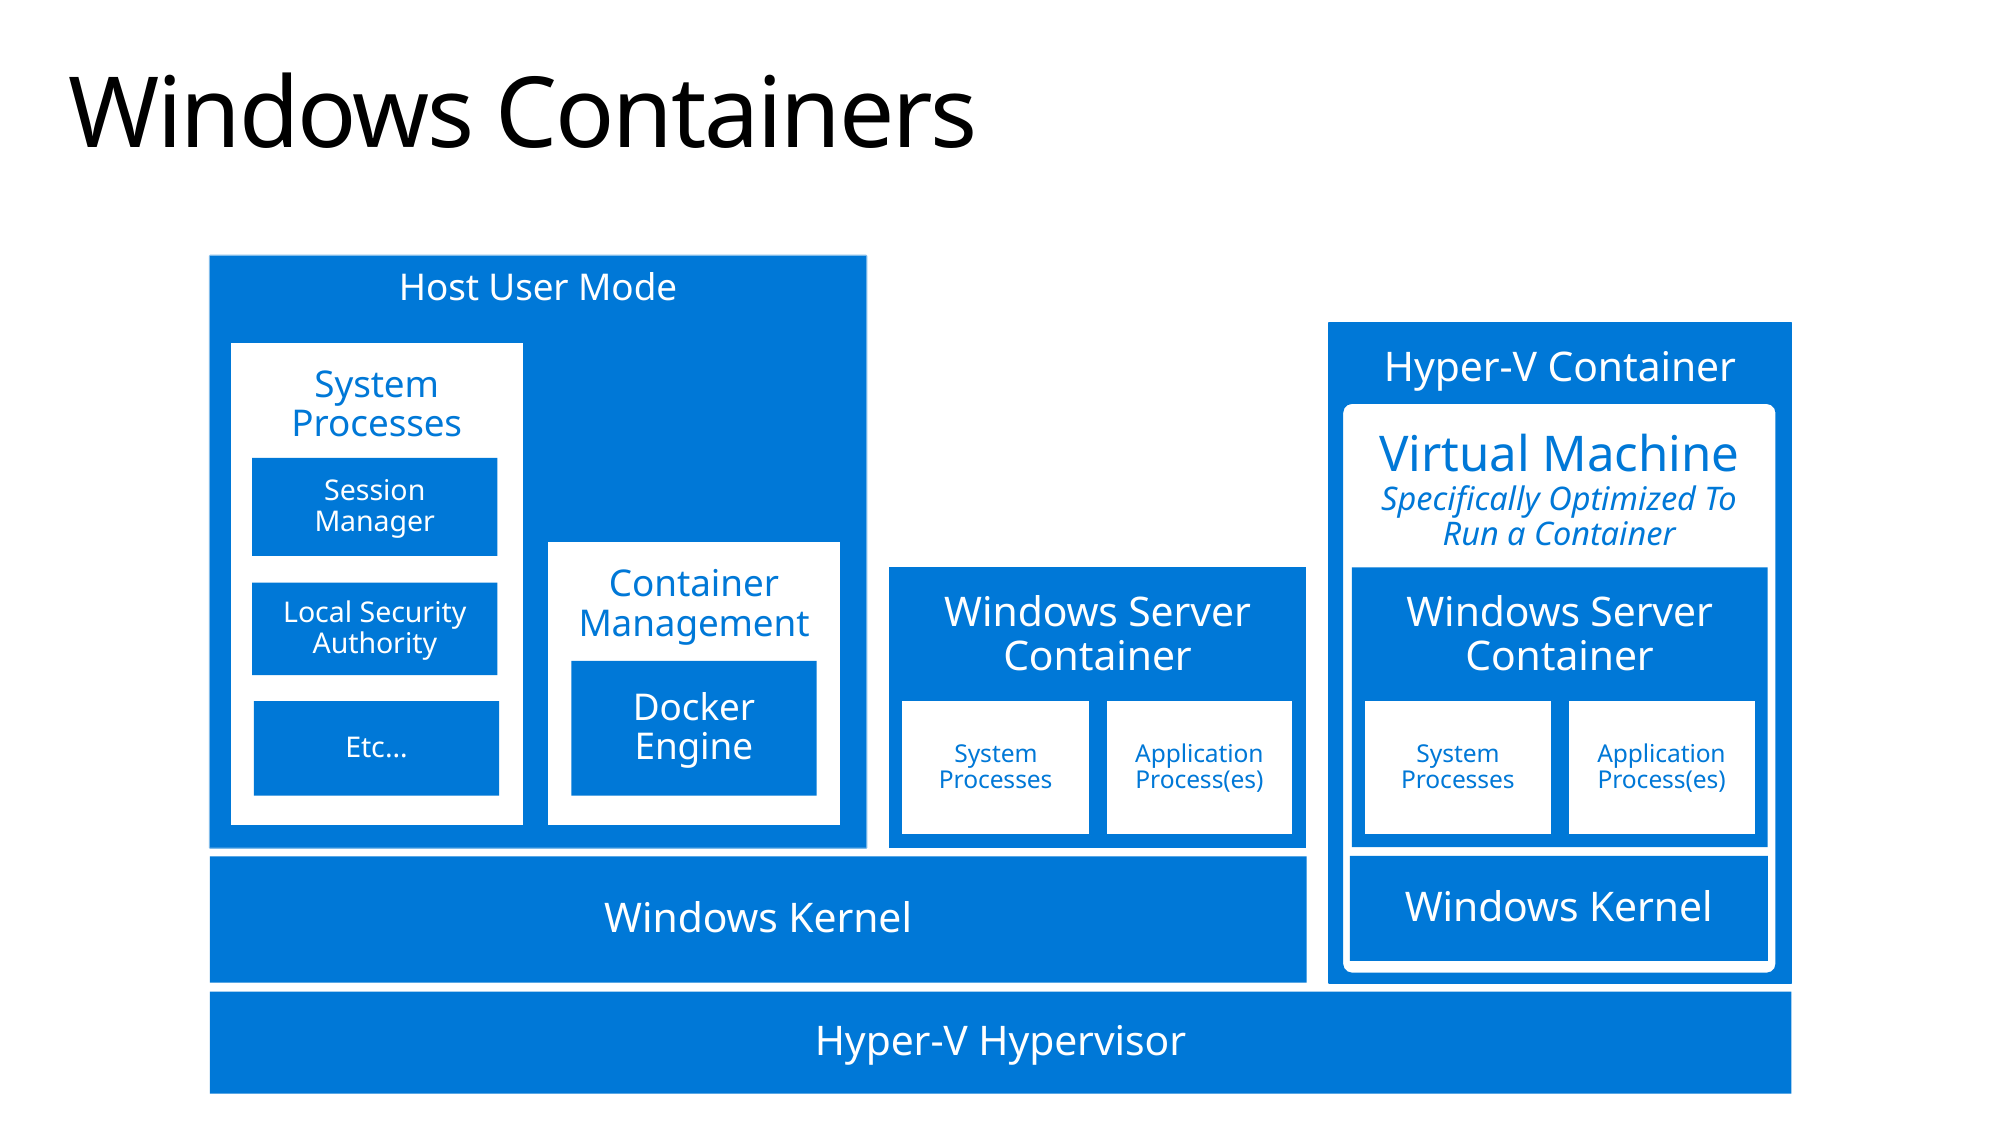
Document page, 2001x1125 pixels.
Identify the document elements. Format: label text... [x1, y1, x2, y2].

text_box Local Security Authority [251, 582, 498, 676]
text_box Windows Server Container [889, 567, 1306, 848]
text_box Virtual Machine Specifically Optimized To Run a Container [1341, 402, 1778, 975]
text_box Application Process(es) [1105, 700, 1294, 836]
text_box System Processes [1363, 700, 1553, 836]
text_box Etc… [253, 700, 500, 796]
text_box System Processes [229, 341, 524, 827]
text_box System Processes [901, 700, 1091, 836]
text_box Container Management [546, 541, 842, 827]
text_box Session Manager [251, 457, 498, 557]
text_box Windows Kernel [1349, 855, 1768, 961]
text_box Application Process(es) [1567, 700, 1756, 836]
text_box Docker Engine [571, 660, 817, 796]
text_box Hyper-V Hypervisor [209, 991, 1792, 1094]
text_box Windows Kernel [209, 856, 1307, 983]
text_box Windows Server Container [1351, 567, 1768, 848]
title Windows Containers [44, 47, 1957, 196]
text_box Hyper-V Container [1328, 322, 1792, 984]
text_box Host User Mode [209, 255, 867, 849]
